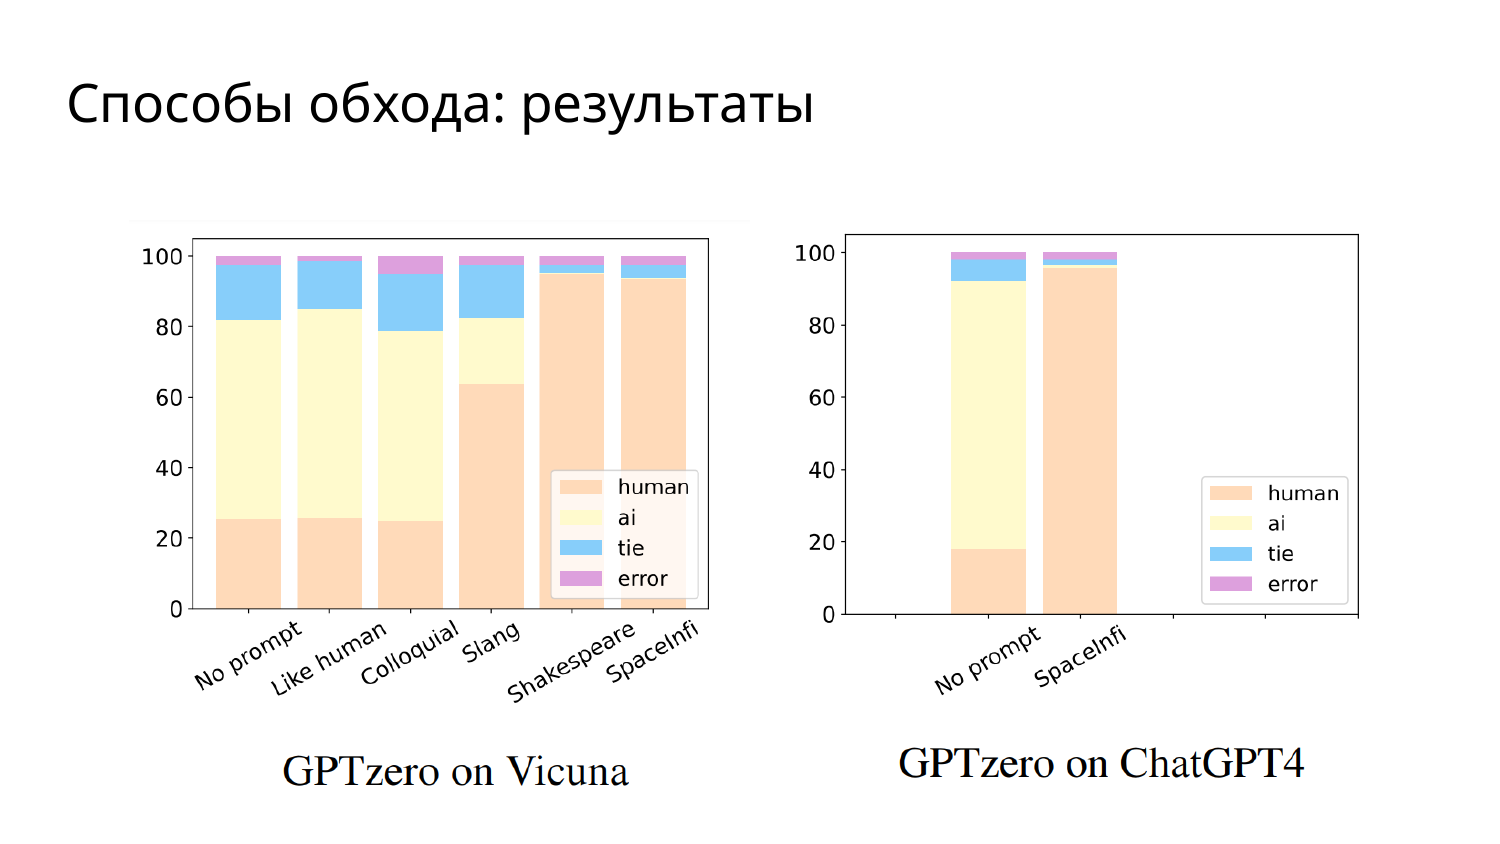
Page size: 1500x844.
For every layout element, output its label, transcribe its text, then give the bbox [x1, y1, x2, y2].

picture [784, 221, 1371, 798]
title Способы обхода: результаты [51, 54, 1449, 149]
picture [129, 219, 751, 810]
